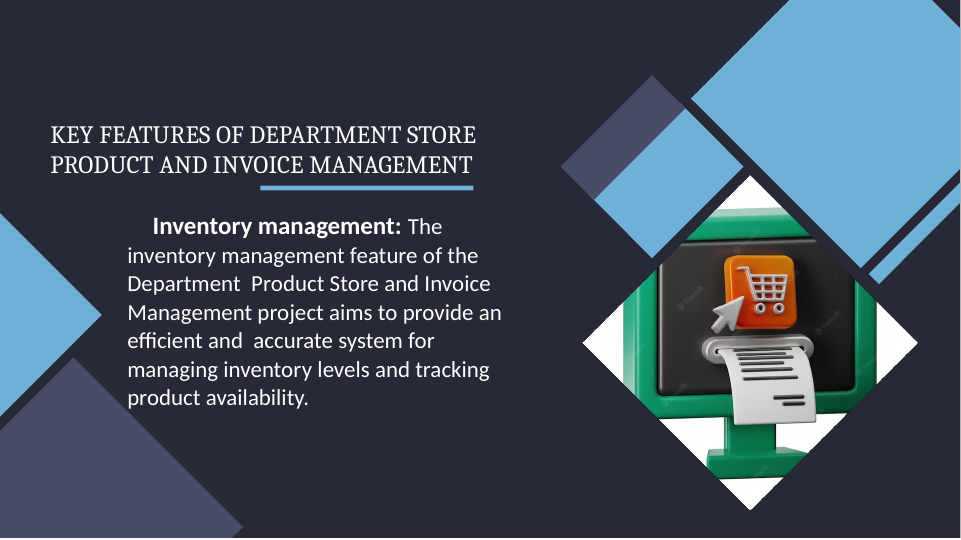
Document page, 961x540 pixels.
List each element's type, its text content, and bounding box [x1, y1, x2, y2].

title KEY FEATURES OF DEPARTMENT STORE PRODUCT AND INVOICE MANAGEMENT [48, 116, 507, 211]
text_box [0, 212, 244, 539]
picture [582, 174, 918, 510]
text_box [560, 0, 961, 285]
text_box Inventory management: The inventory management feature of the Department Product Store and Invoice Management project aims to provide an efficient and accurate system for managing inventory levels and tracking product availability. [125, 206, 523, 411]
text_box [260, 185, 474, 191]
